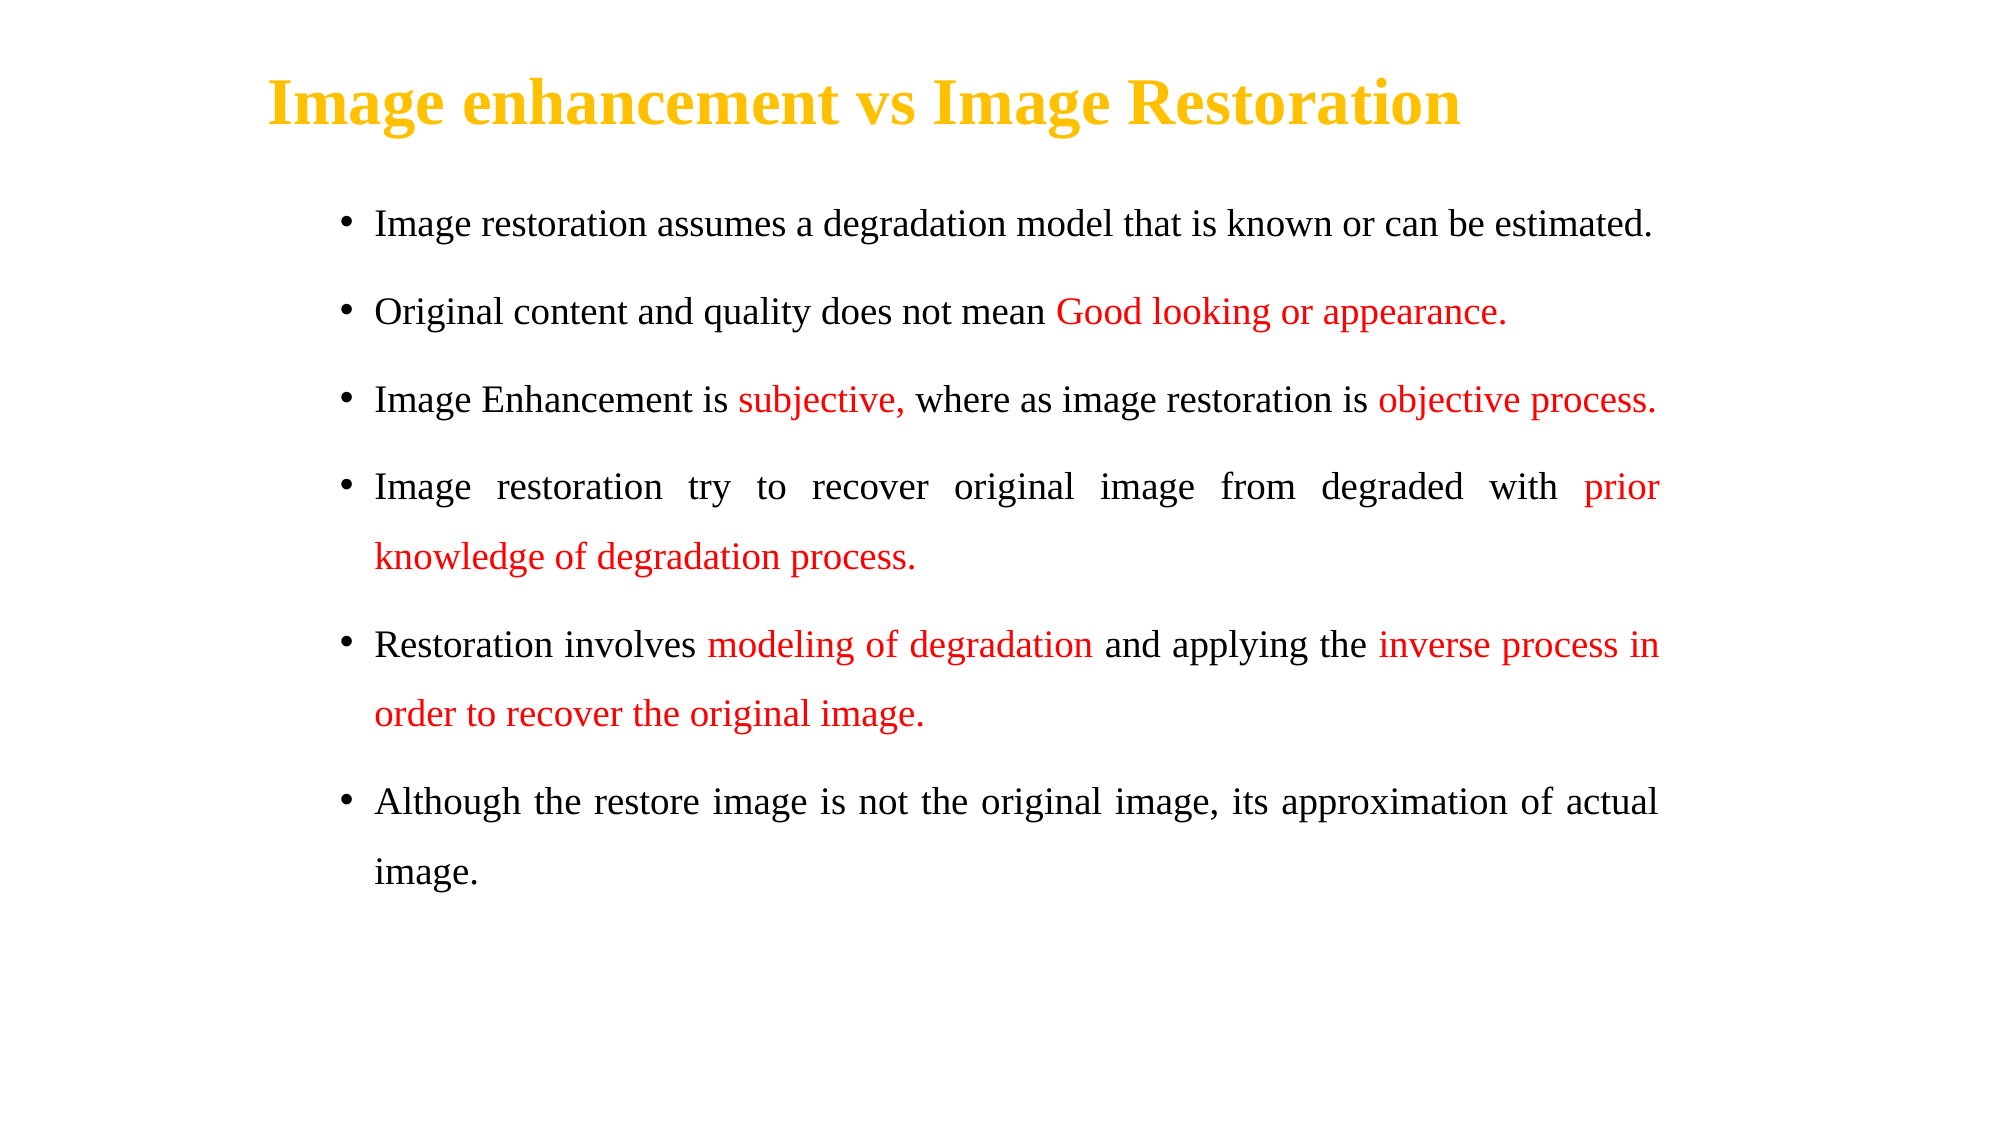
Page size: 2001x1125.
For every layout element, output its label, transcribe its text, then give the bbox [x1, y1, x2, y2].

list Image restoration assumes a degradation model that is known or can be estimated. Original content and quality does not mean Good looking or appearance. Image Enhancement is subjective, where as image restoration is objective process. Image restoration try to recover original image from degraded with prior knowledge of degradation process. Restoration involves modeling of degradation and applying the inverse process in order to recover the original image. Although the restore image is not the original image, its approximation of actual image. [324, 167, 1675, 1012]
title Image enhancement vs Image Restoration [252, 8, 1603, 197]
